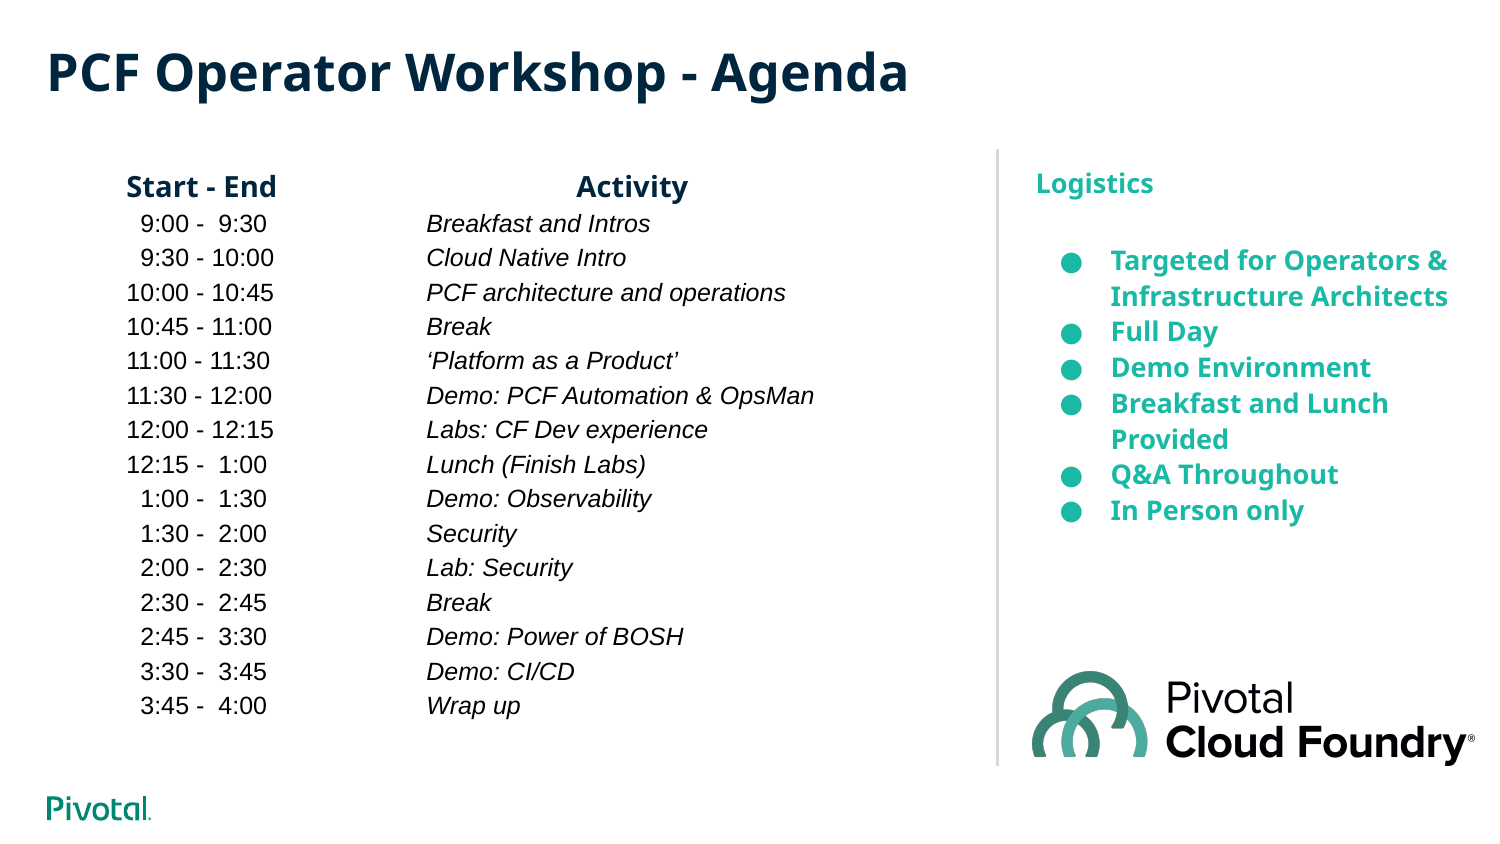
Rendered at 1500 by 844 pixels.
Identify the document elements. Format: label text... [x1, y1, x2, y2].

title PCF Operator Workshop - Agenda [31, 24, 1453, 90]
list Start - End Activity 9:00 - 9:30 Breakfast and Intros 9:30 - 10:00 Cloud Native Intro 10:00 - 10:45 PCF architecture and operations 10:45 - 11:00 Break 11:00 - 11:30 ‘Platform as a Product’ 11:30 - 12:00 Demo: PCF Automation & OpsMan 12:00 - 12:15 Labs: CF Dev experience 12:15 - 1:00 Lunch (Finish Labs) 1:00 - 1:30 Demo: Observability 1:30 - 2:00 Security 2:00 - 2:30 Lab: Security 2:30 - 2:45 Break 2:45 - 3:30 Demo: Power of BOSH 3:30 - 3:45 Demo: CI/CD 3:45 - 4:00 Wrap up [111, 147, 954, 767]
list Logistics Targeted for Operators & Infrastructure Architects Full Day Demo Environment Breakfast and Lunch Provided Q&A Throughout In Person only [1020, 147, 1469, 767]
picture [1032, 671, 1475, 766]
